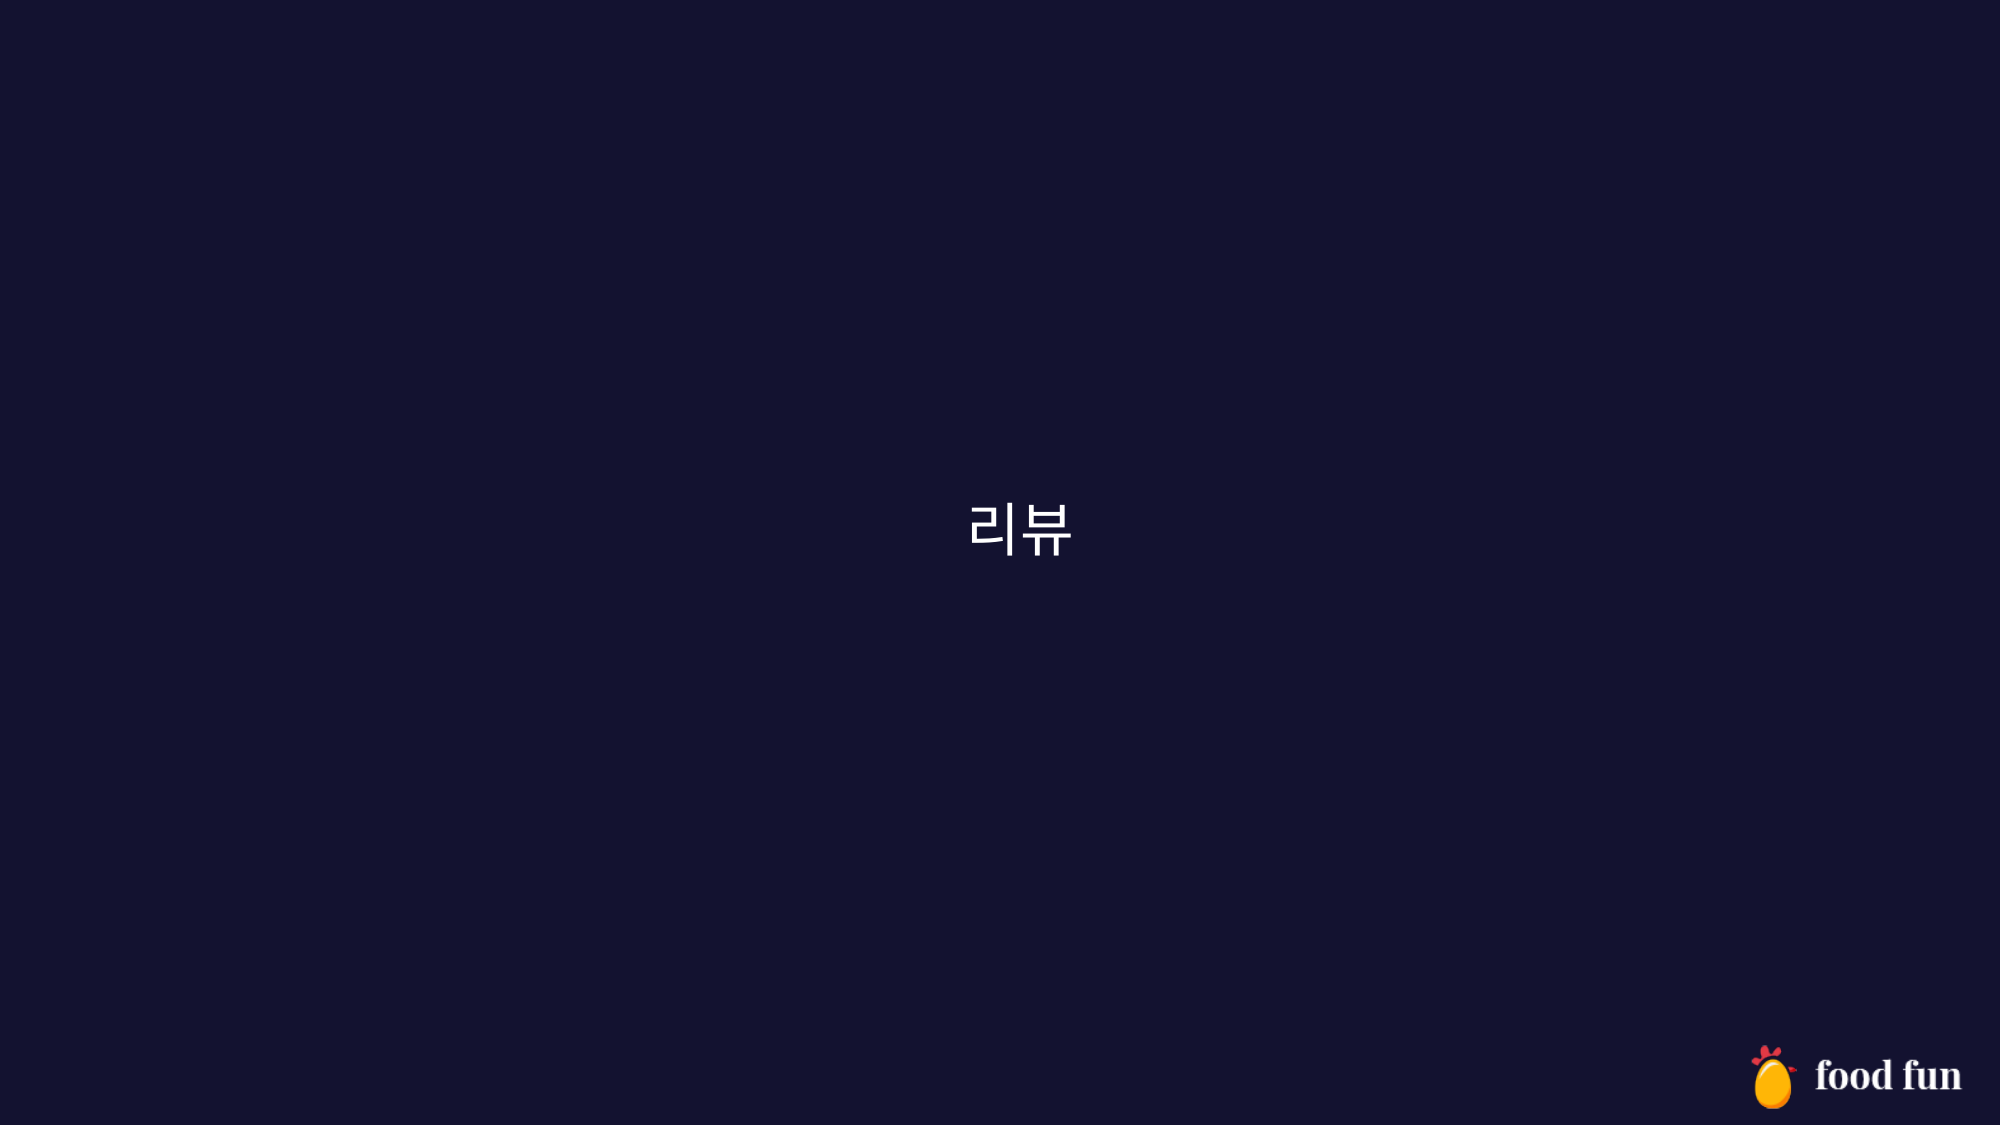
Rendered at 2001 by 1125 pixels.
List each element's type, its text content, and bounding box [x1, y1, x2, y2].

title 리뷰 [157, 423, 1883, 641]
picture [1747, 1042, 1978, 1110]
